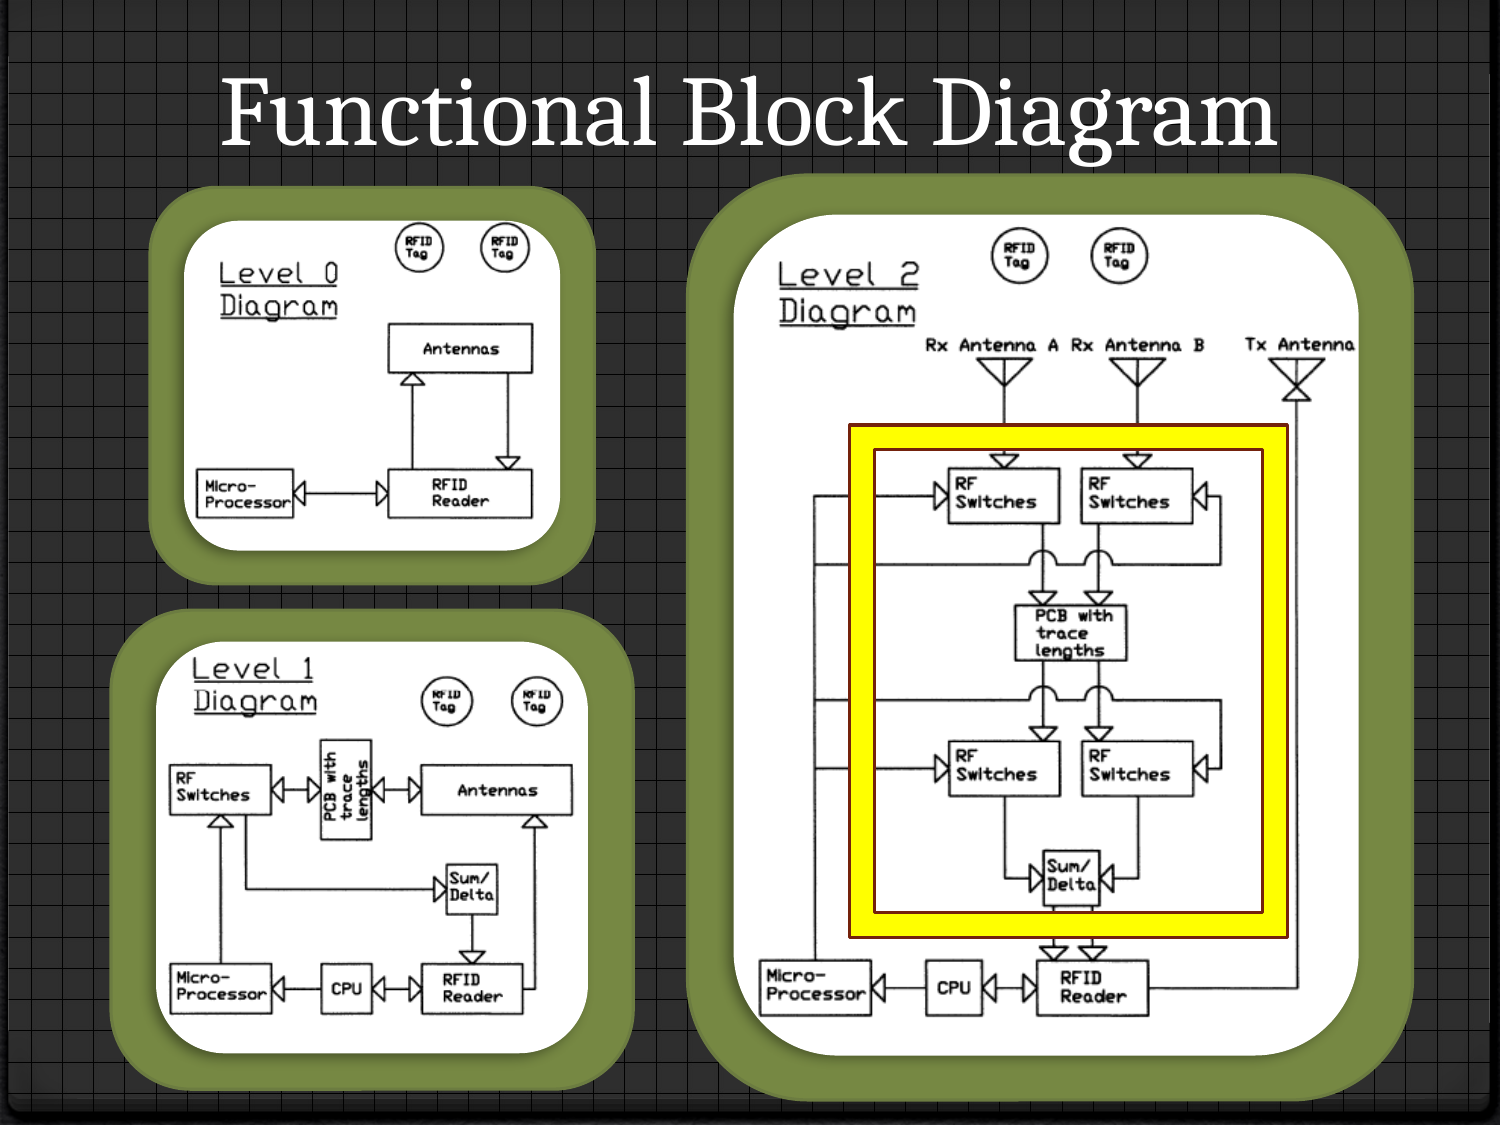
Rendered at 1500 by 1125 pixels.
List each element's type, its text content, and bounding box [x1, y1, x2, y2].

picture [0, 0, 1500, 1125]
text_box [110, 609, 634, 1090]
title Functional Block Diagram [90, 0, 1410, 225]
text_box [149, 187, 595, 585]
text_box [687, 174, 1413, 1101]
